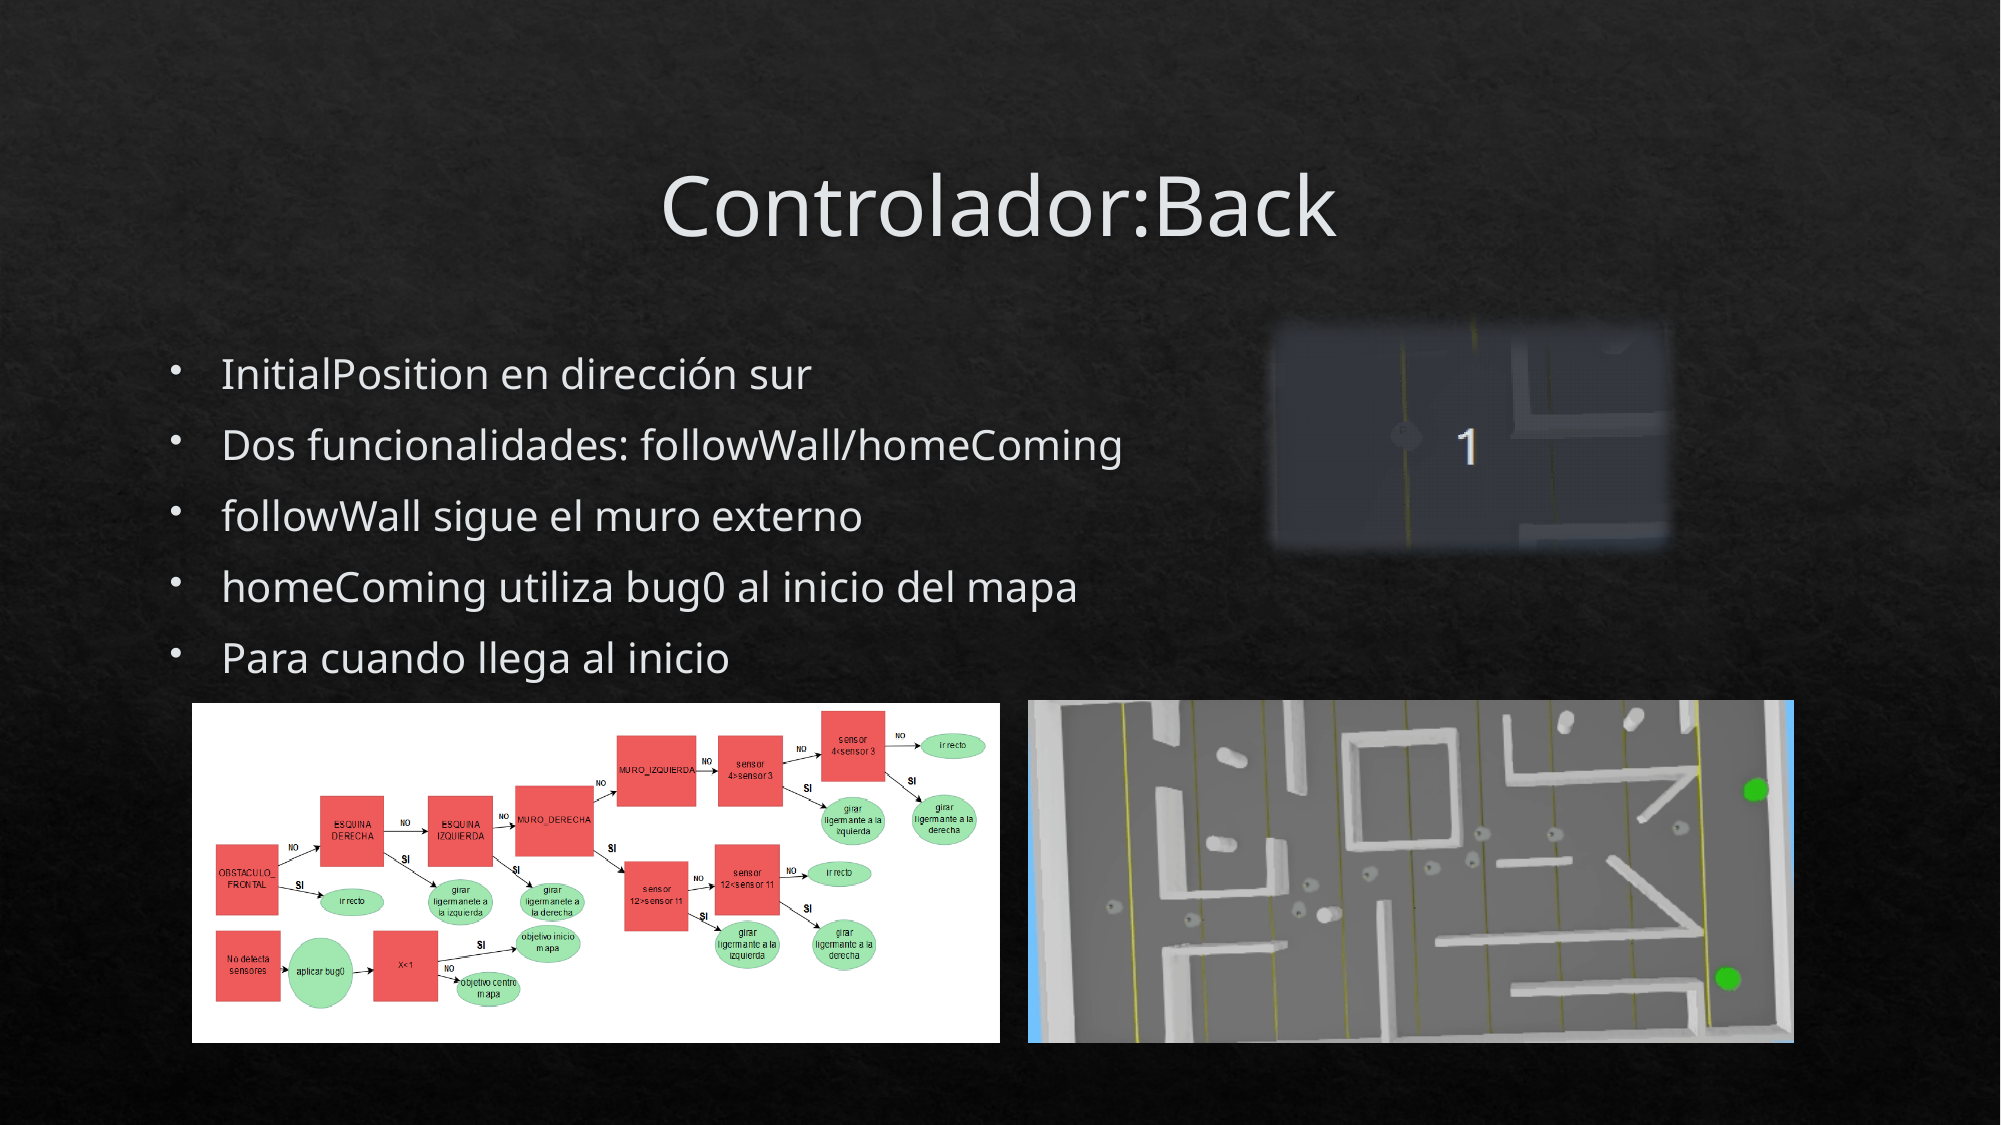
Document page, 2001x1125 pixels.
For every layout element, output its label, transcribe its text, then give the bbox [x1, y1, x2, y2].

picture [192, 702, 1001, 1043]
picture [1255, 305, 1683, 563]
title Controlador:Back [149, 99, 1849, 307]
picture [1028, 700, 1794, 1043]
list InitialPosition en dirección sur Dos funcionalidades: followWall/homeComing followWall sigue el muro externo homeComing utiliza bug0 al inicio del mapa Para cuando llega al inicio [149, 340, 1849, 950]
